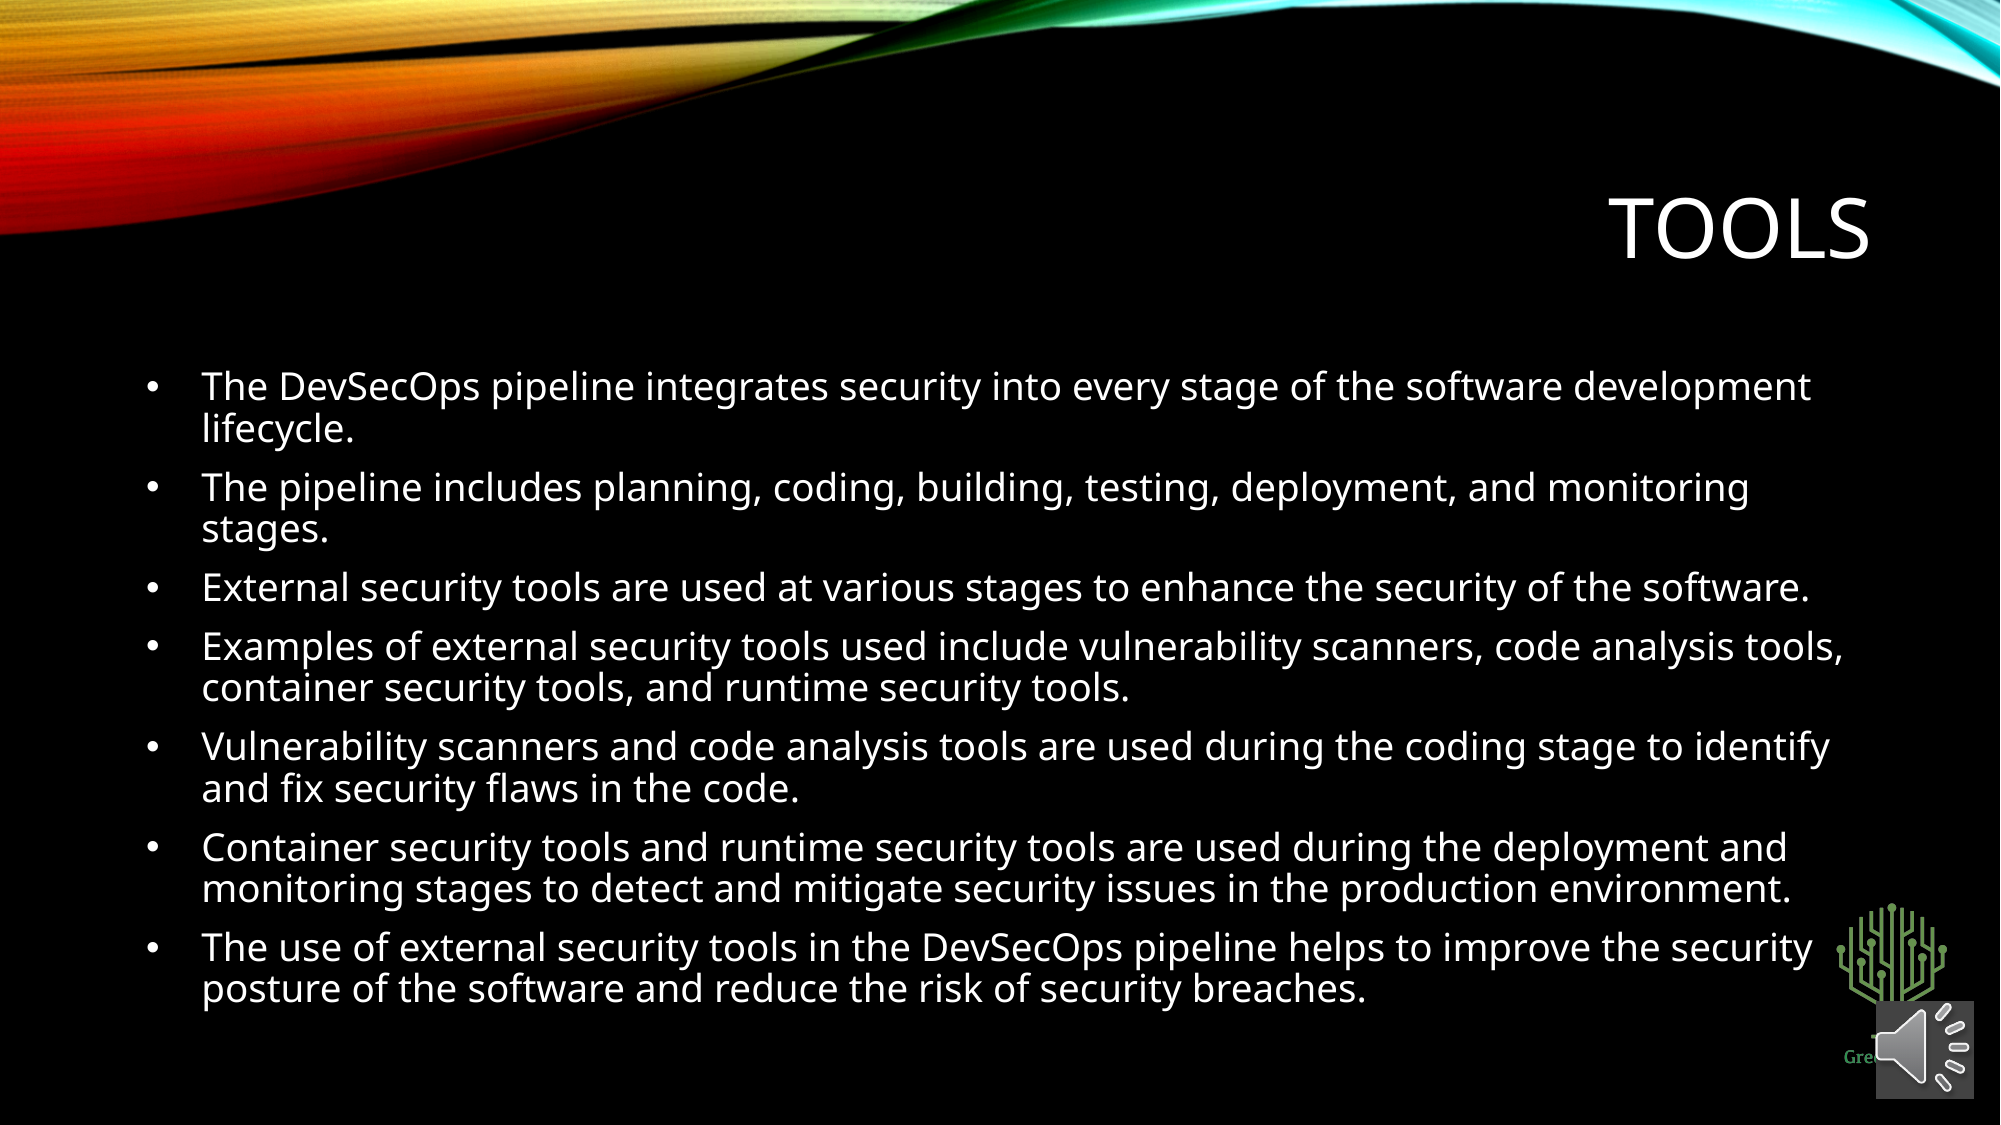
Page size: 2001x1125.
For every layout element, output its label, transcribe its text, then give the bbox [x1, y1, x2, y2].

picture [0, 0, 2000, 237]
title TOOLS [474, 125, 1888, 338]
list The DevSecOps pipeline integrates security into every stage of the software development lifecycle. The pipeline includes planning, coding, building, testing, deployment, and monitoring stages. External security tools are used at various stages to enhance the security of the software. Examples of external security tools used include vulnerability scanners, code analysis tools, container security tools, and runtime security tools. Vulnerability scanners and code analysis tools are used during the coding stage to identify and fix security flaws in the code. Container security tools and runtime security tools are used during the deployment and monitoring stages to detect and mitigate security issues in the production environment. The use of external security tools in the DevSecOps pipeline helps to improve the security posture of the software and reduce the risk of security breaches. [112, 360, 1888, 1021]
picture [1817, 892, 1976, 1101]
